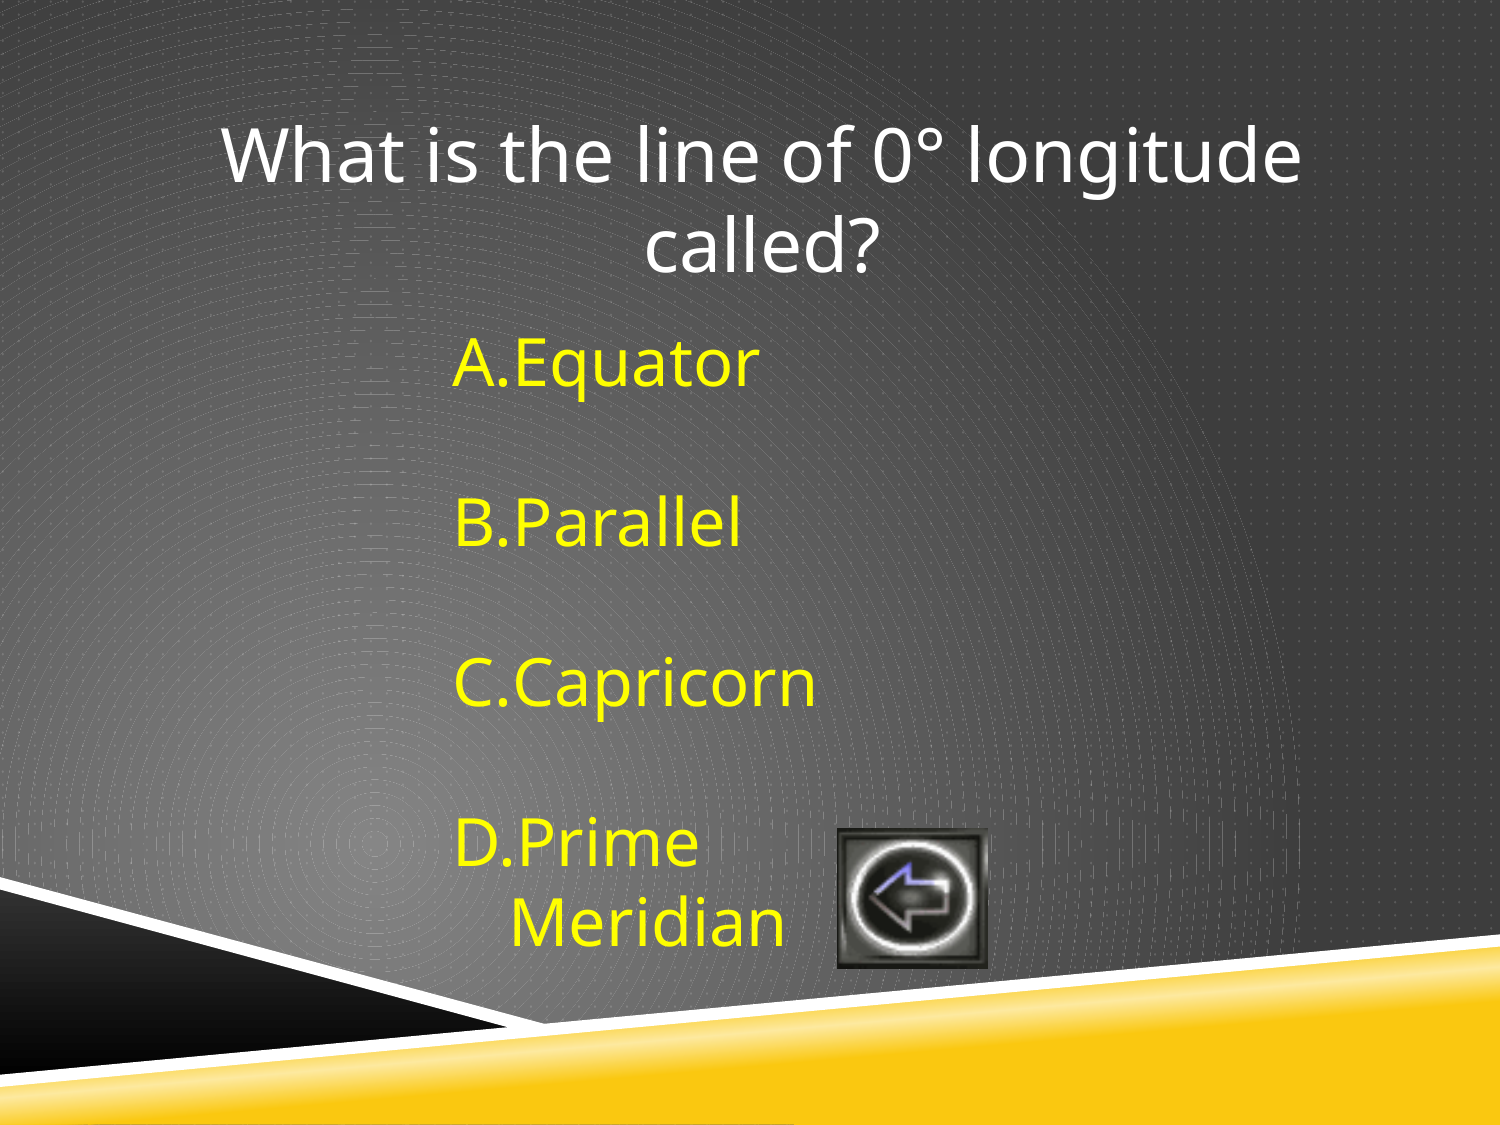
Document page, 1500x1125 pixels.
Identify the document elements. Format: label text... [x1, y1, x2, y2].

text_box Equator Parallel Capricorn Prime Meridian [437, 312, 988, 967]
text_box What is the line of 0° longitude called? [137, 99, 1388, 295]
picture [837, 827, 988, 969]
